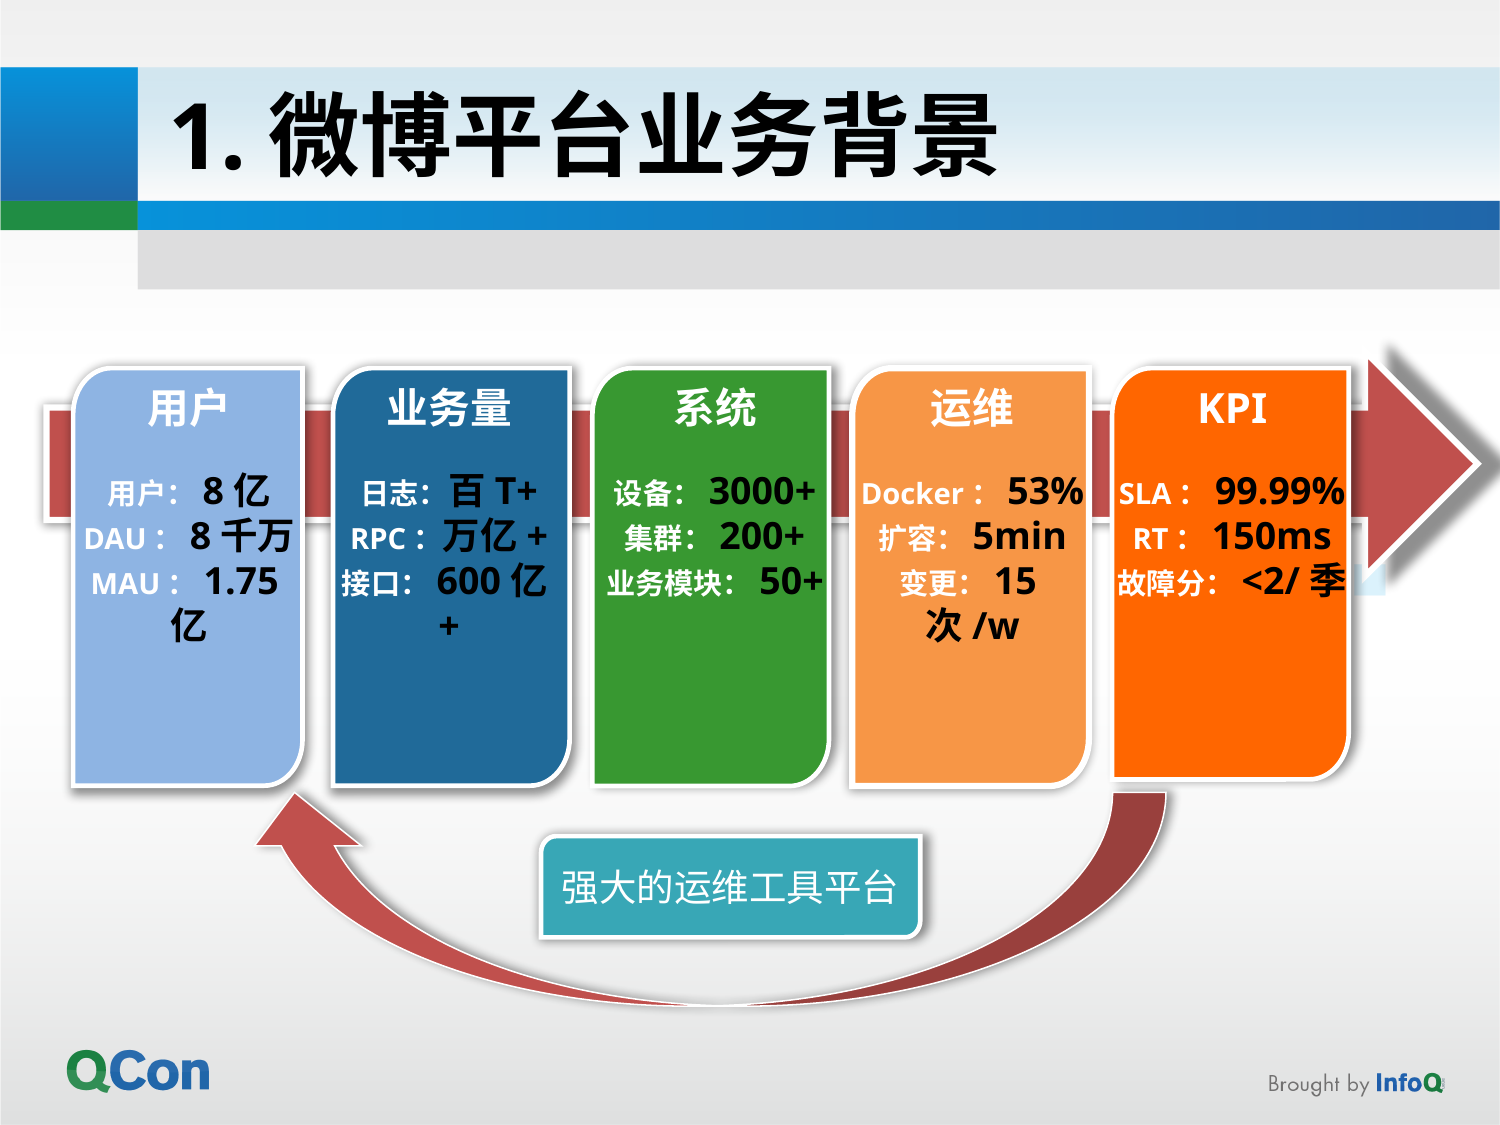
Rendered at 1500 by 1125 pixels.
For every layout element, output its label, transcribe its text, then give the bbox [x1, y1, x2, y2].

text_box [1132, 368, 1349, 374]
text_box [46, 407, 65, 521]
text_box [315, 407, 325, 521]
text_box [73, 655, 303, 786]
text_box KPI SLA：99.99% RT：150ms 故障分：<2/季 [1100, 374, 1364, 610]
text_box [592, 680, 830, 787]
text_box [254, 792, 1166, 1007]
text_box 1.微博平台业务背景 [153, 70, 1416, 195]
text_box 强大的运维工具平台 [541, 836, 921, 938]
text_box [612, 368, 830, 374]
text_box 运维 Docker：53% 扩容：5min 变更：15次/w [844, 374, 1101, 690]
text_box [92, 368, 303, 374]
picture [0, 0, 1500, 1125]
text_box 系统 设备：3000+ 集群：200+ 业务模块：50+ [585, 374, 845, 680]
text_box [1364, 351, 1478, 577]
text_box [1112, 610, 1349, 780]
text_box [872, 368, 1089, 374]
text_box [852, 690, 1089, 787]
text_box [332, 655, 570, 786]
text_box 用户 用户：8亿 DAU：8千万 MAU：1.75亿 [65, 374, 314, 655]
text_box 业务量 日志：百T+ RPC：万亿+ 接口：600亿+ [325, 374, 574, 655]
text_box [353, 368, 570, 374]
